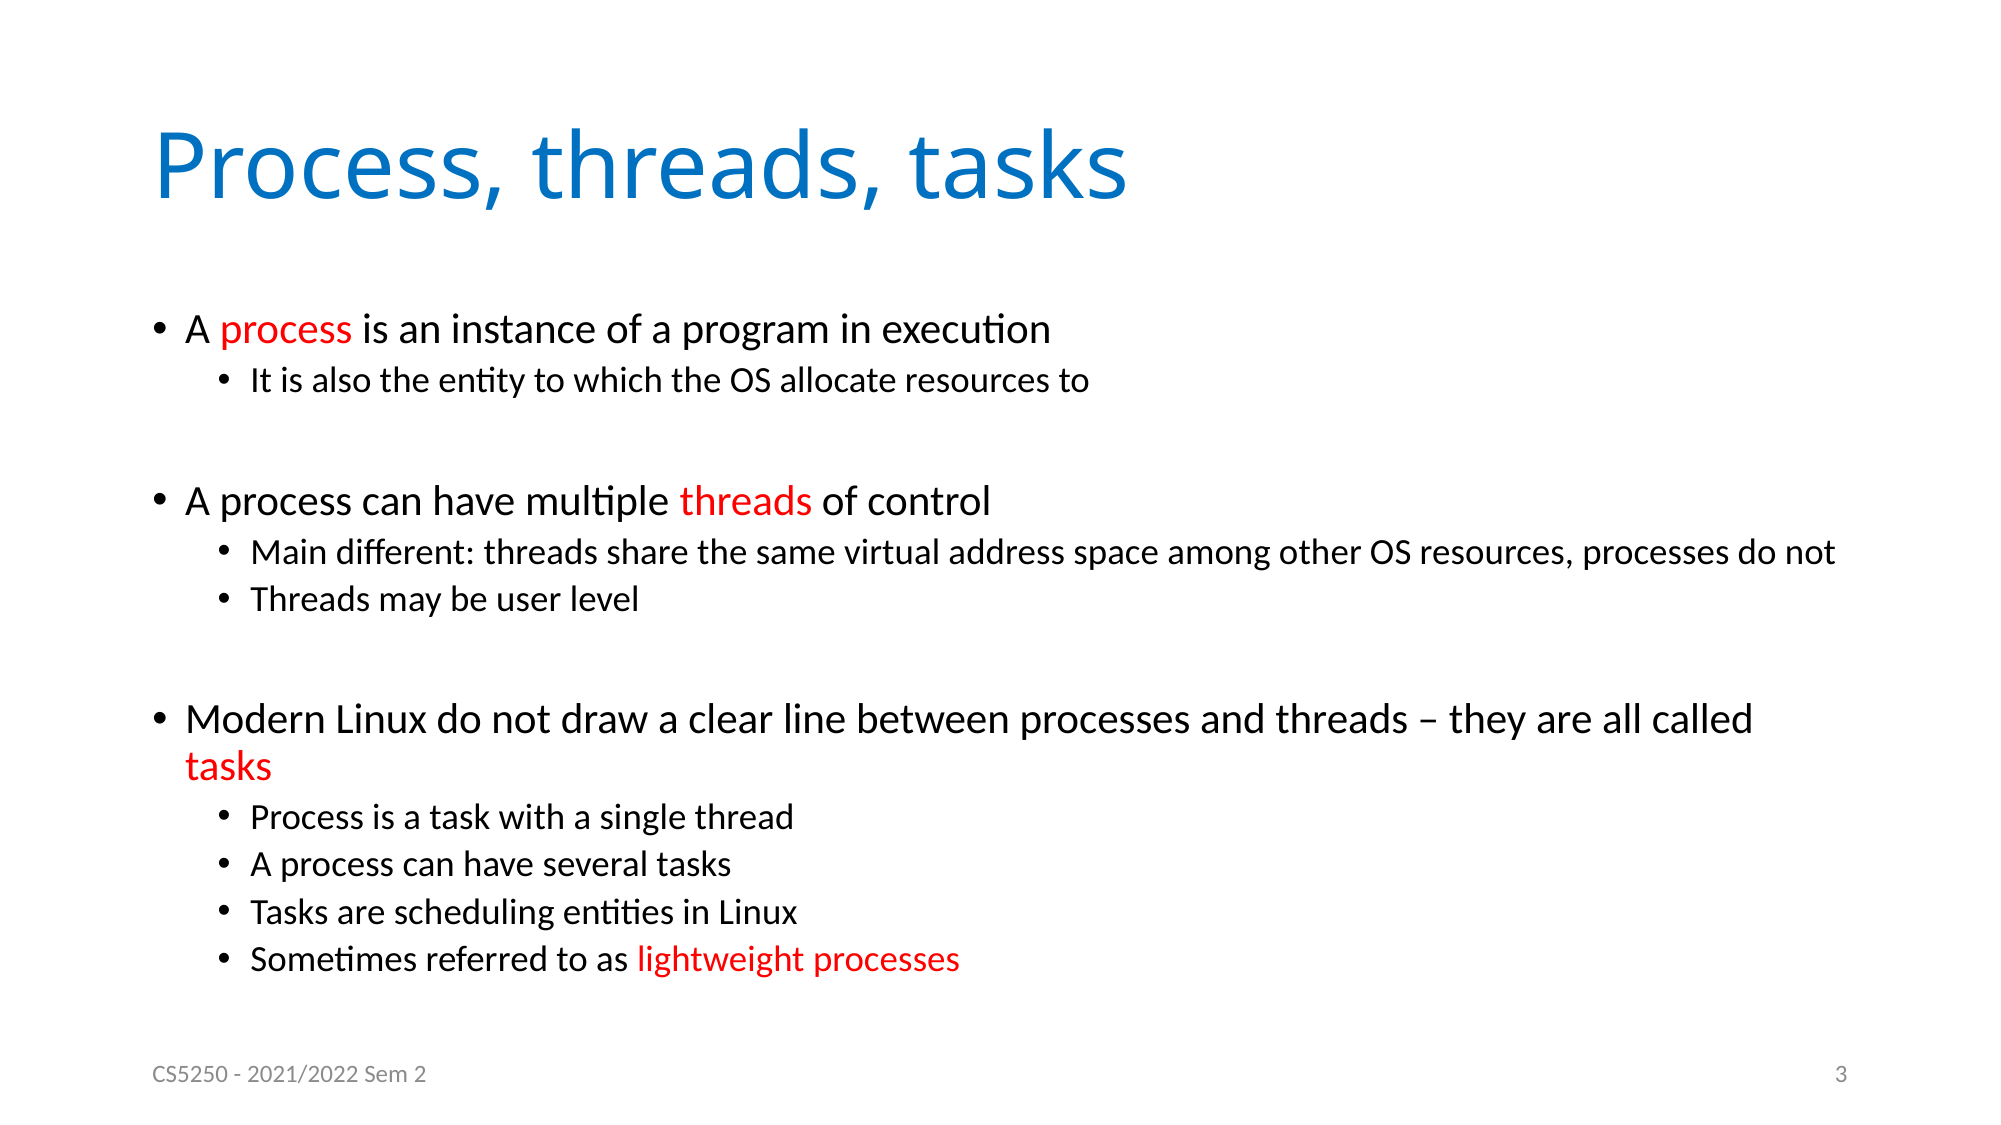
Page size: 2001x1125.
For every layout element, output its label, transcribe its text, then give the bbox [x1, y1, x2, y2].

slide_number 3 [1412, 1042, 1863, 1103]
slide_number CS5250 - 2021/2022 Sem 2 [137, 1042, 588, 1103]
list A process is an instance of a program in execution It is also the entity to which the OS allocate resources to A process can have multiple threads of control Main different: threads share the same virtual address space among other OS resources, processes do not Threads may be user level Modern Linux do not draw a clear line between processes and threads – they are all called tasks Process is a task with a single thread A process can have several tasks Tasks are scheduling entities in Linux Sometimes referred to as lightweight processes [137, 299, 1863, 1014]
title Process, threads, tasks [137, 59, 1863, 278]
